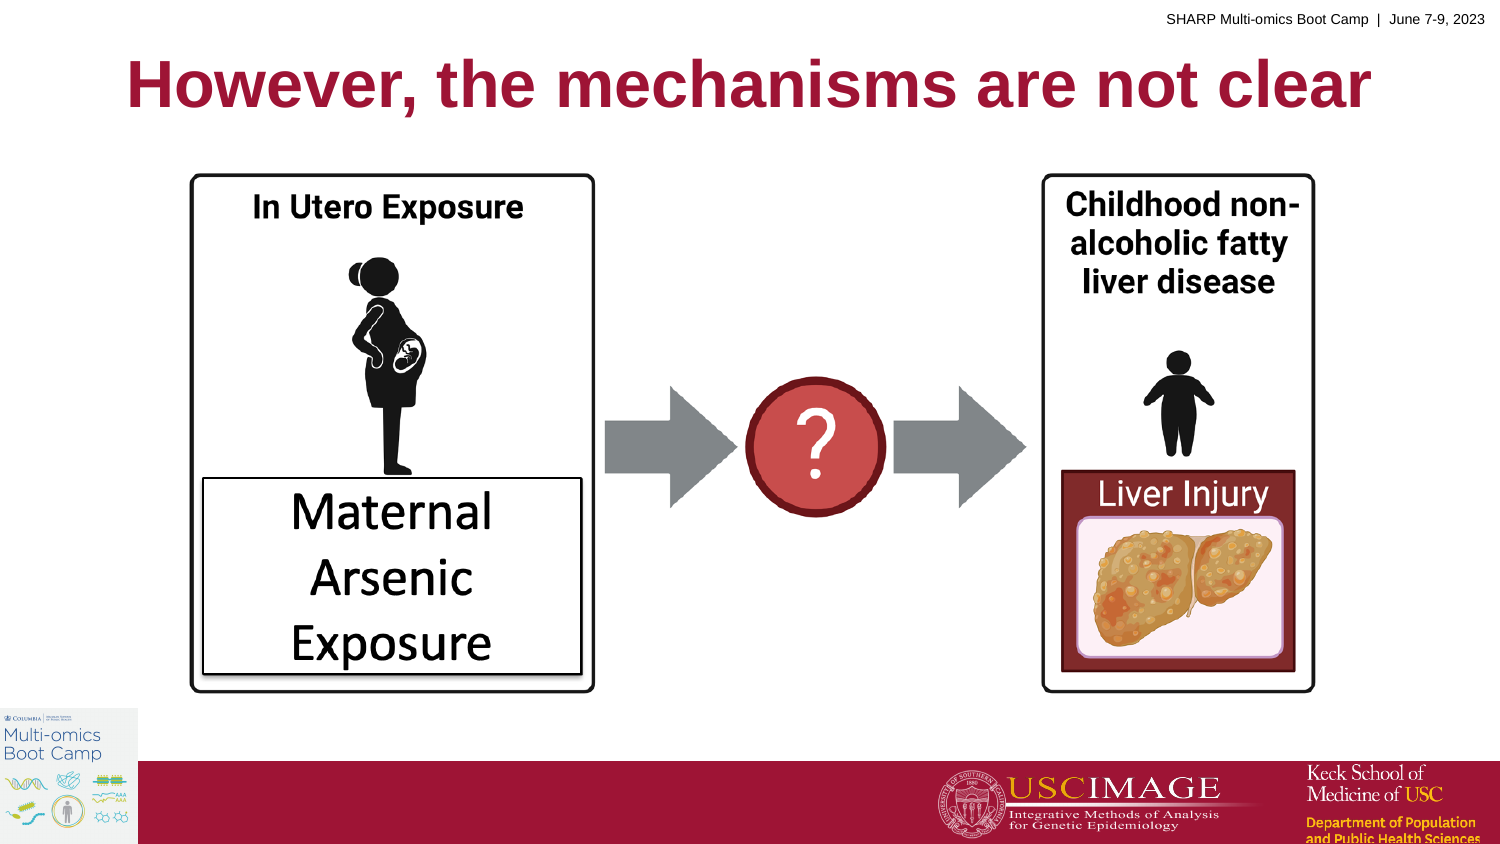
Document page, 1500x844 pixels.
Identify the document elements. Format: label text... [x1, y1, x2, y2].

title However, the mechanisms are not clear [75, 33, 1425, 141]
picture [926, 760, 1328, 844]
picture [183, 168, 1317, 698]
picture [0, 708, 138, 844]
